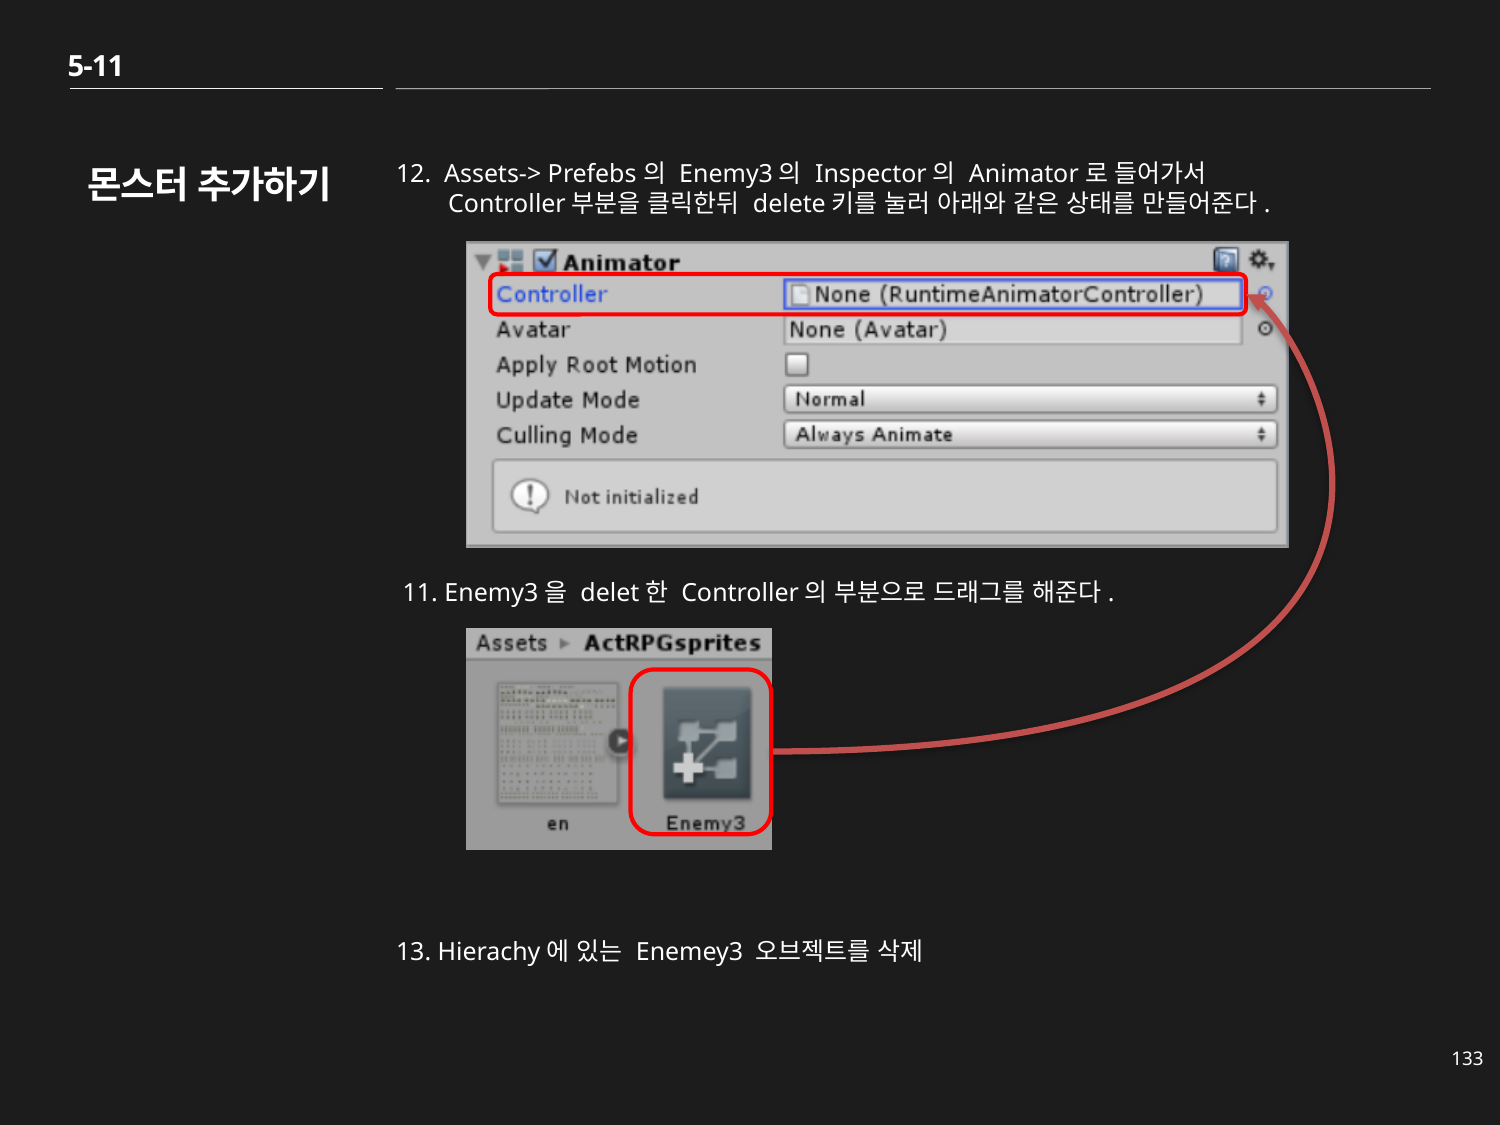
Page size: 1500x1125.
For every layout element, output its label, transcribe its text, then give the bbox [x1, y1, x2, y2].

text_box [770, 294, 1247, 752]
picture [466, 628, 772, 850]
picture [466, 241, 1289, 548]
text_box 12. Assets-> Prefebs의 Enemy3의 Inspector의 Animator로 들어가서 Controller부분을 클릭한뒤 delete키를 눌러 아래와 같은 상태를 만들어준다. 11. Enemy3을 delet한 Controller의 부분으로 드래그를 해준다. 13. Hierachy에 있는 Enemey3 오브젝트를 삭제 [381, 150, 1286, 1063]
text_box 5-11 [52, 39, 140, 90]
title 몬스터 추가하기 [52, 153, 381, 395]
text_box 133 [1377, 1039, 1499, 1080]
